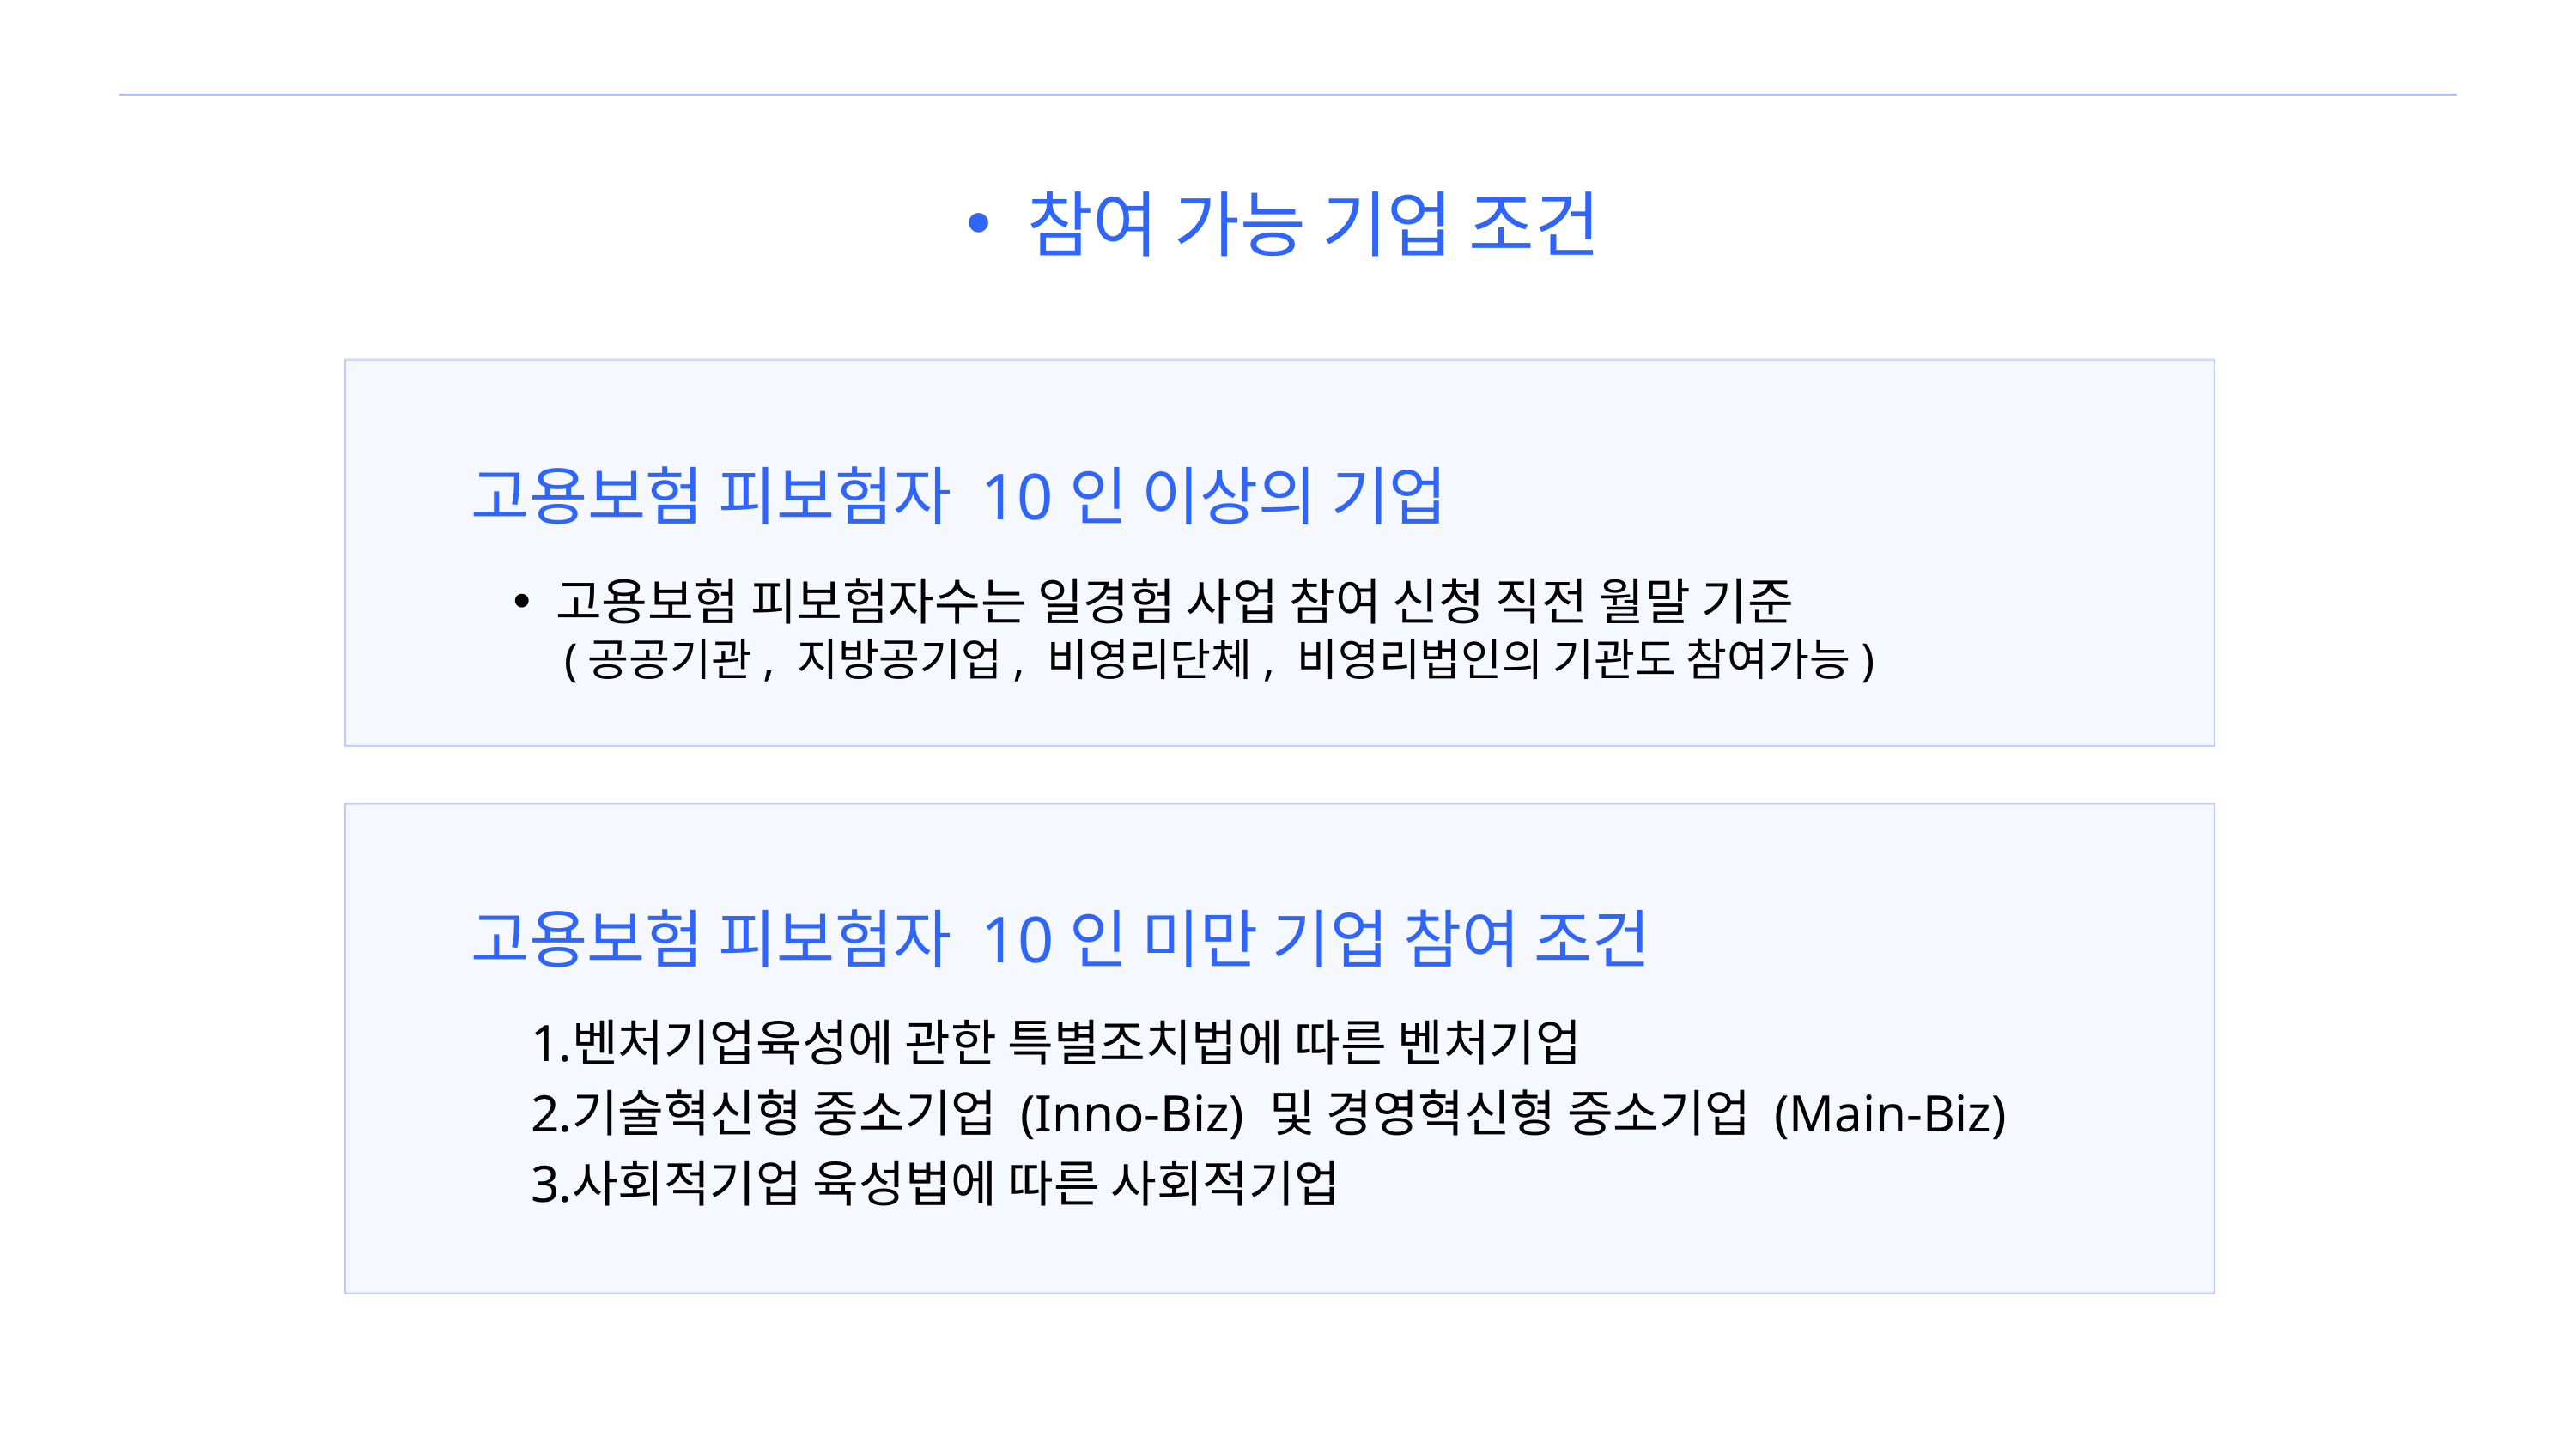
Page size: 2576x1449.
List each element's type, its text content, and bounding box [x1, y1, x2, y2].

text_box (공공기관, 지방공기업, 비영리단체, 비영리법인의 기관도 참여가능) [564, 621, 2204, 685]
text_box 벤처기업육성에 관한 특별조치법에 따른 벤처기업 기술혁신형 중소기업 (Inno-Biz) 및 경영혁신형 중소기업 (Main-Biz) 사회적기업 육성법에 따른 사회적기업 [471, 1001, 2111, 1212]
text_box 고용보험 피보험자 10인 이상의 기업 [471, 443, 1654, 532]
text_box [118, 93, 2458, 97]
text_box 고용보험 피보험자 10인 미만 기업 참여 조건 [471, 886, 1874, 976]
text_box 참여 가능 기업 조건 [905, 165, 1675, 265]
text_box 고용보험 피보험자수는 일경험 사업 참여 신청 직전 월말 기준 [471, 560, 2111, 631]
text_box [343, 340, 2237, 768]
text_box [343, 784, 2237, 1316]
